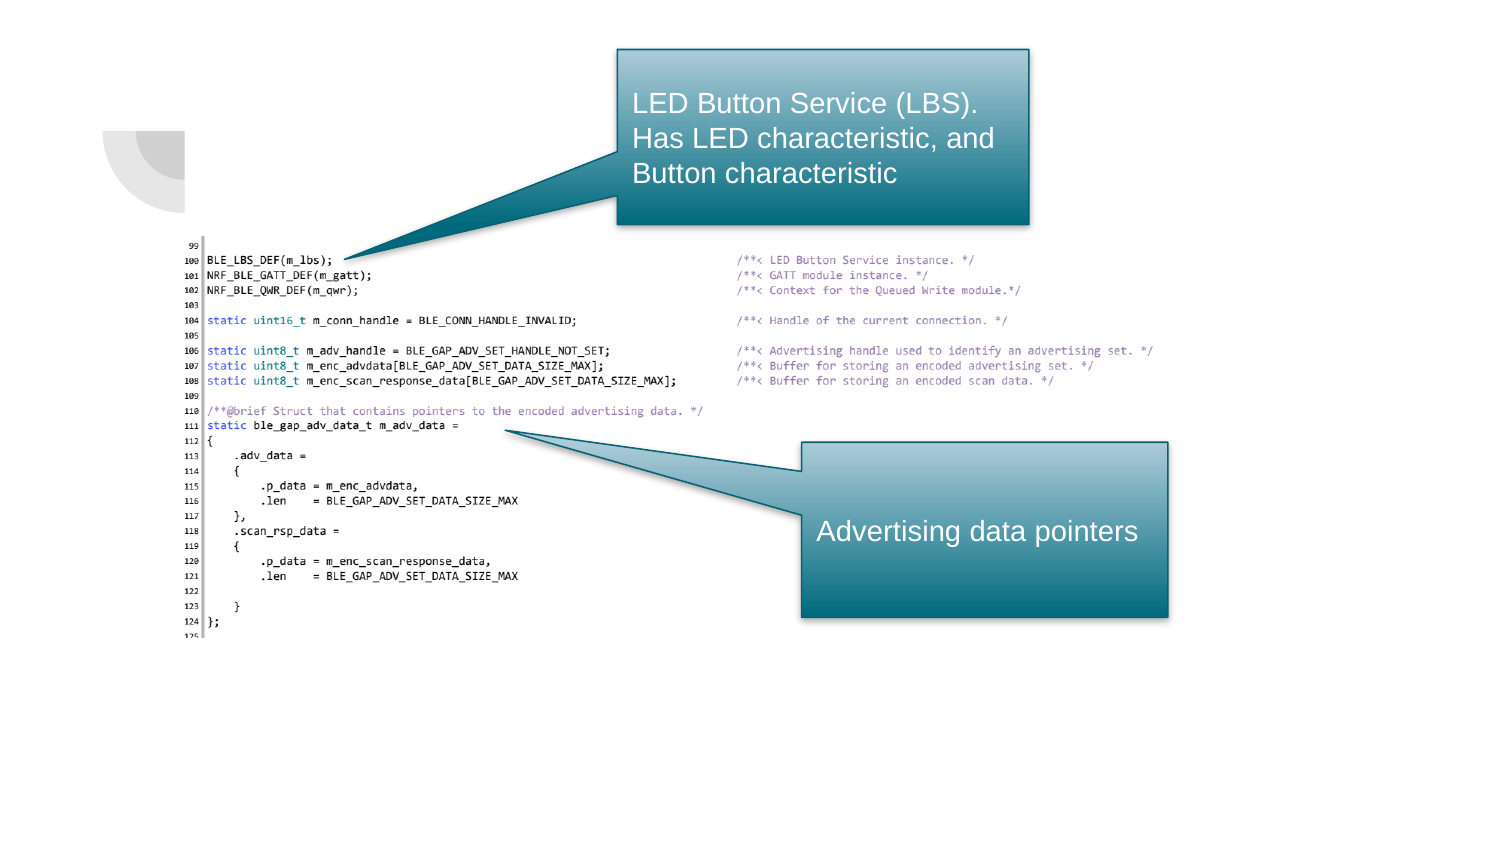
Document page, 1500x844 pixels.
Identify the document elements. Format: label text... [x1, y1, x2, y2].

text_box LED Button Service (LBS). Has LED characteristic, and Button characteristic [404, 48, 1030, 235]
picture [151, 236, 1346, 638]
